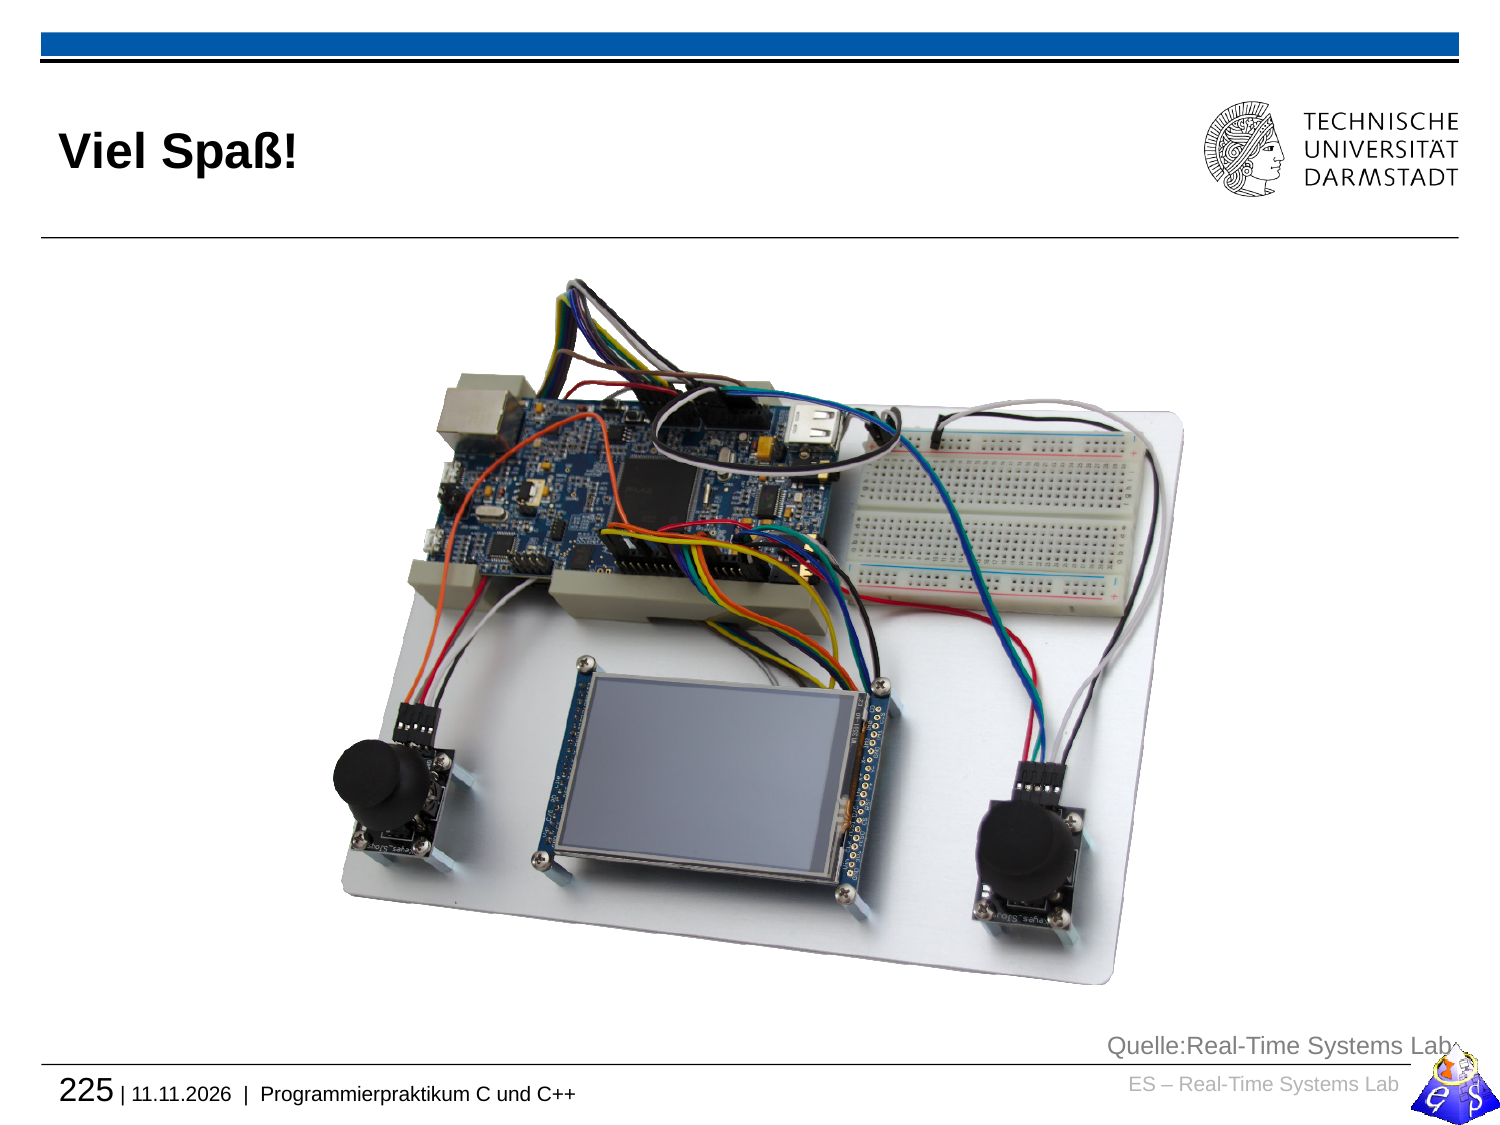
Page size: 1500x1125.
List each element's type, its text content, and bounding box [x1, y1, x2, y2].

text_box Quelle:Real-Time Systems Lab [88, 1024, 1468, 1068]
picture [332, 278, 1184, 985]
picture [1411, 1041, 1500, 1125]
title Viel Spaß! [58, 80, 1187, 218]
picture [1187, 84, 1483, 214]
